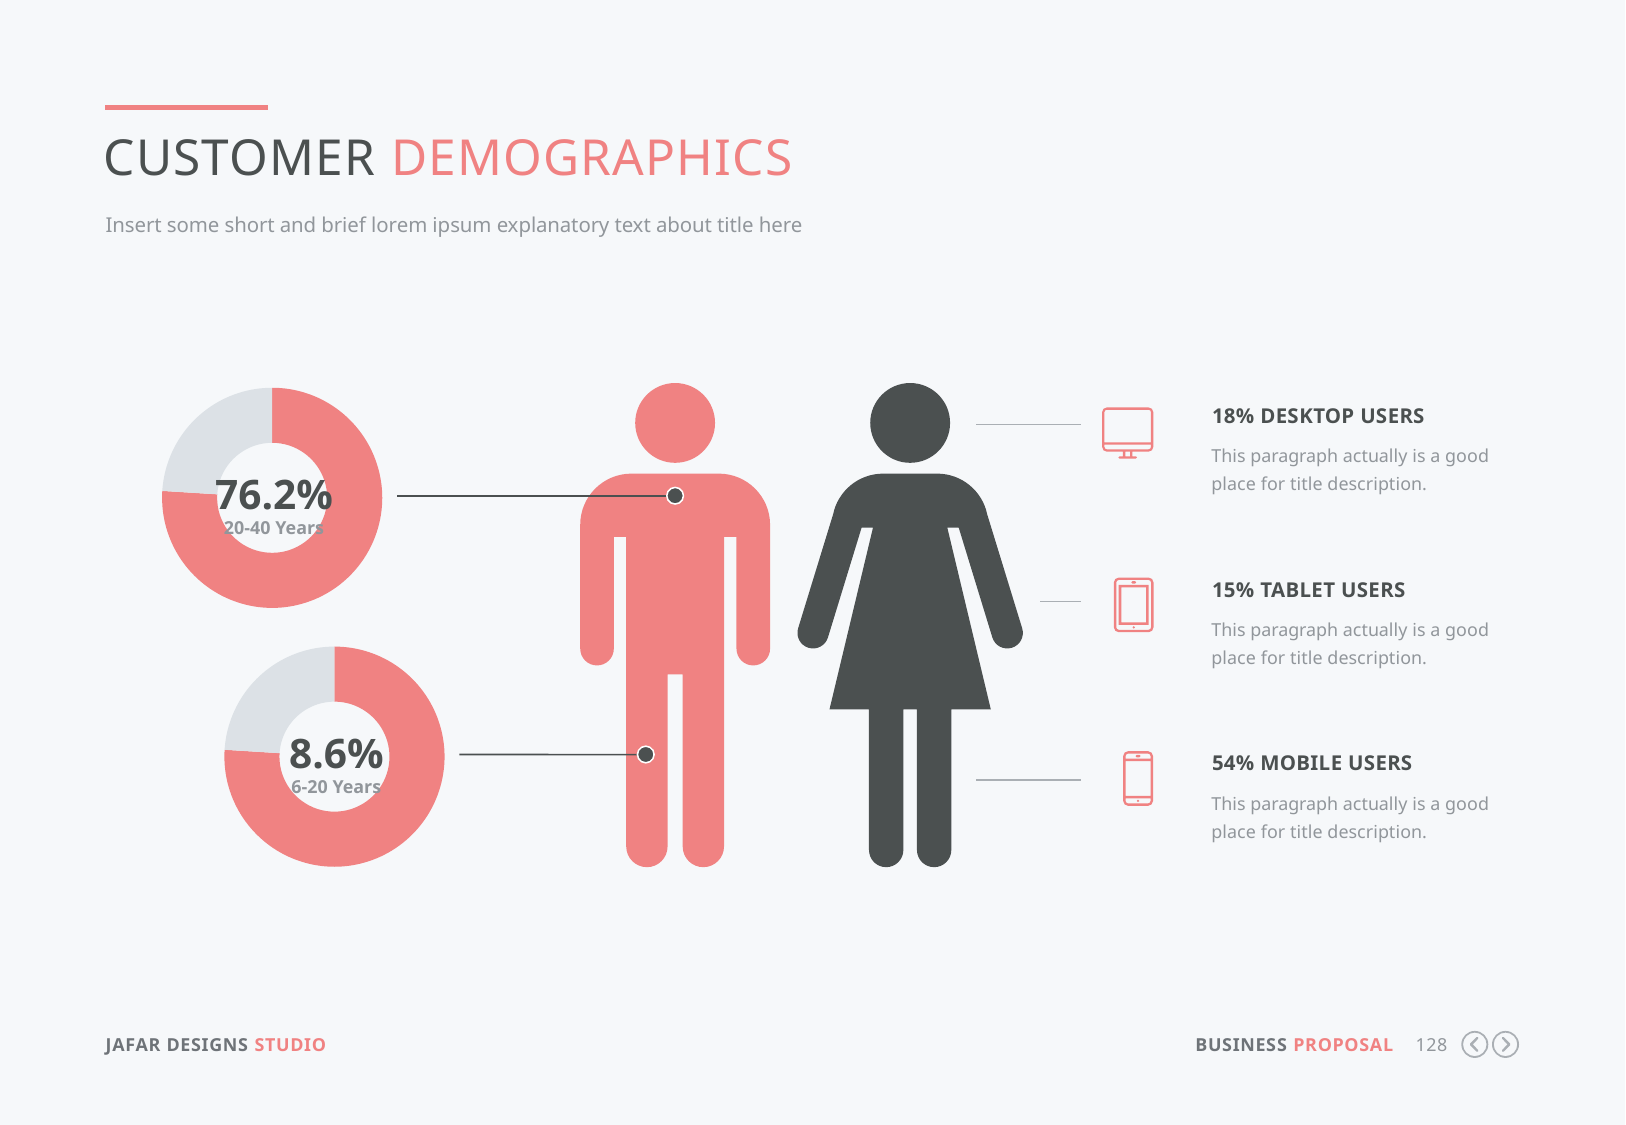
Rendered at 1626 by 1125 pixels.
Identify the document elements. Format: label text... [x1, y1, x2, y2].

text_box [797, 473, 1023, 868]
text_box [1113, 577, 1154, 633]
text_box [1102, 407, 1154, 459]
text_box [1211, 403, 1519, 496]
text_box [665, 486, 685, 506]
list Customer Demographics [103, 125, 1518, 188]
chart [157, 377, 387, 619]
text_box [580, 473, 771, 868]
text_box [635, 383, 716, 463]
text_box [1211, 576, 1519, 669]
list Insert some short and brief lorem ipsum explanatory text about title here [105, 209, 1519, 241]
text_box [1211, 750, 1519, 843]
text_box [870, 383, 951, 463]
text_box [636, 745, 656, 764]
text_box [1123, 751, 1154, 806]
chart [219, 636, 450, 877]
